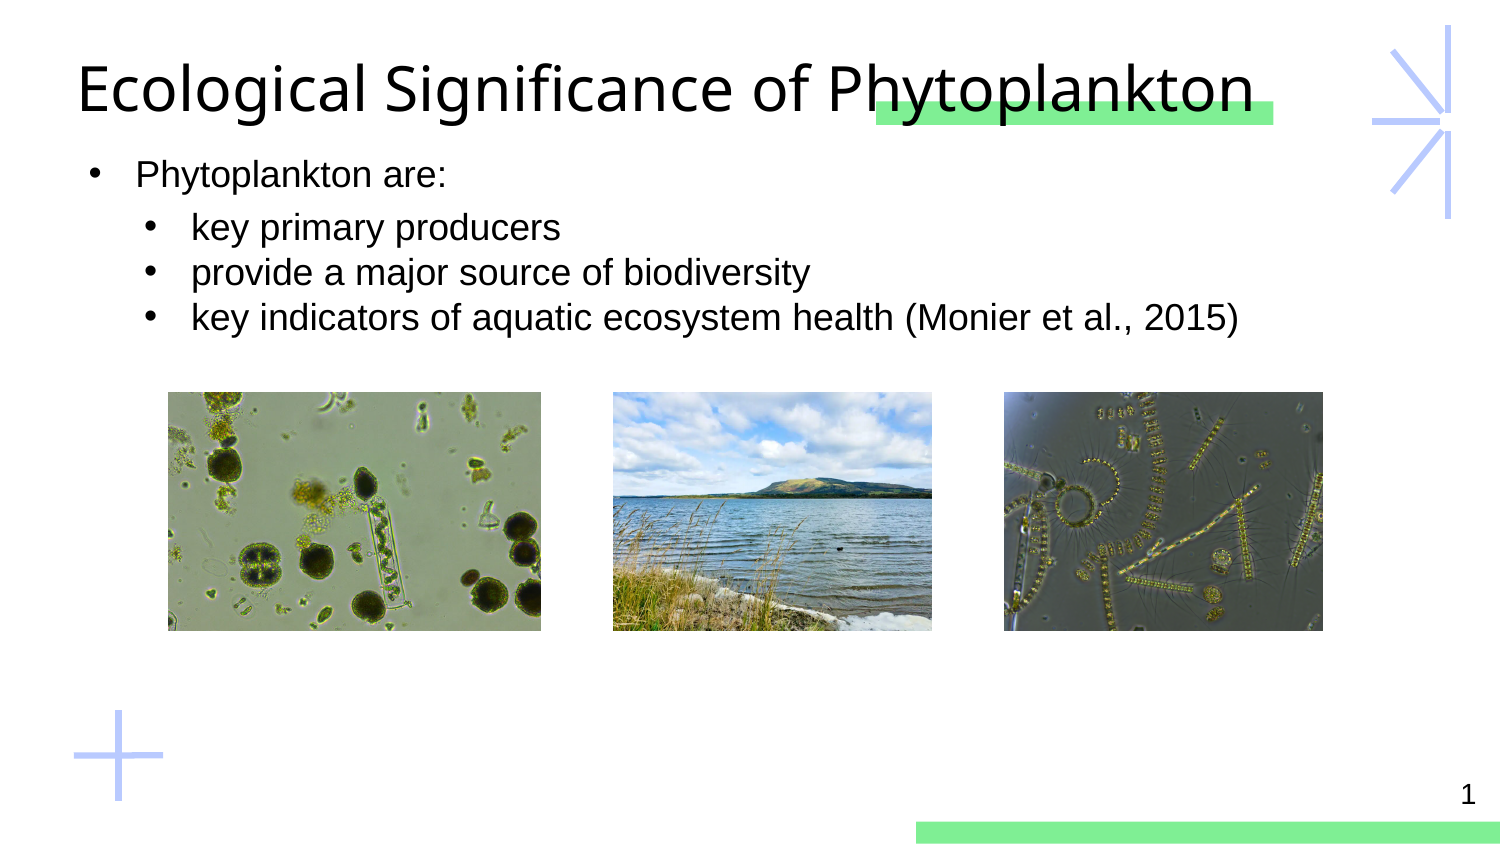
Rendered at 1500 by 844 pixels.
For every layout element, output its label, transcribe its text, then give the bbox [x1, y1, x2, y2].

title Ecological Significance of Phytoplankton [61, 42, 1325, 160]
text_box 1 [1443, 768, 1494, 818]
text_box [916, 821, 1500, 844]
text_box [73, 142, 1385, 632]
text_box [1371, 24, 1449, 220]
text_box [73, 709, 164, 802]
